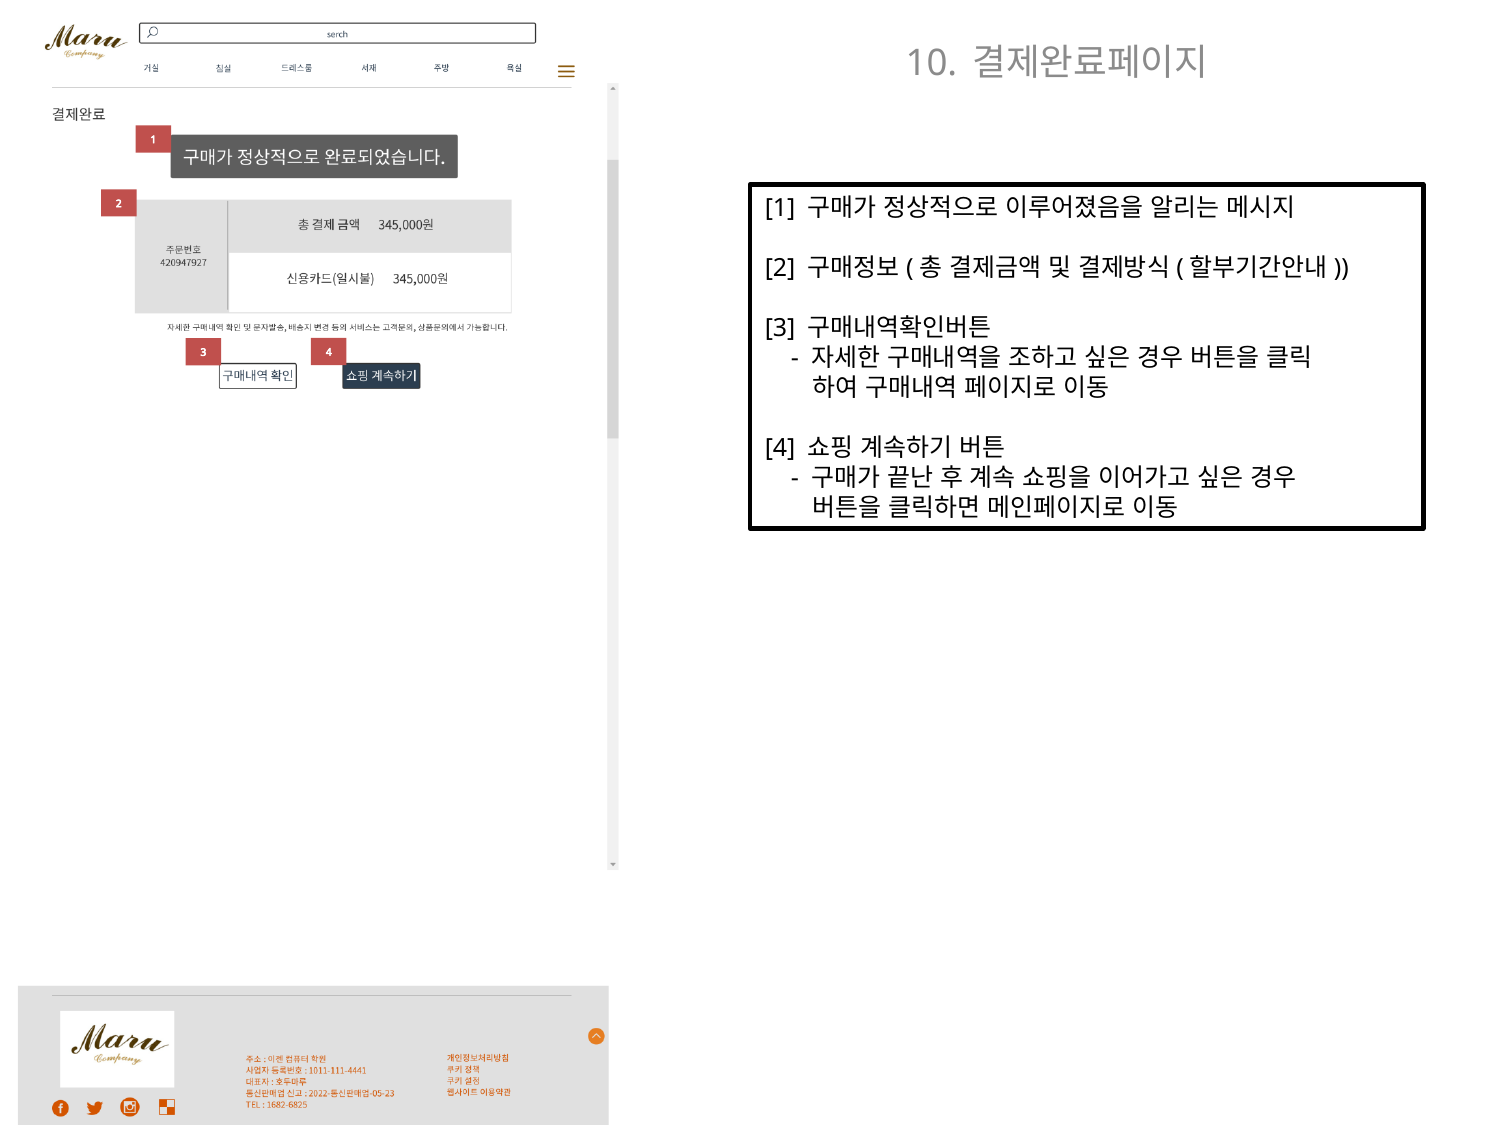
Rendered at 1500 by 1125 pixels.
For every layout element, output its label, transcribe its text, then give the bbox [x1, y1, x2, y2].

subtitle 10. 결제완료페이지 [714, 30, 1400, 90]
text_box [1] 구매가 정상적으로 이루어졌음을 알리는 메시지 [2] 구매정보(총 결제금액 및 결제방식(할부기간안내)) [3] 구매내역확인버튼 - 자세한 구매내역을 조하고 싶은 경우 버튼을 클릭 하여 구매내역 페이지로 이동 [4] 쇼핑 계속하기 버튼 - 구매가 끝난 후 계속 쇼핑을 이어가고 싶은 경우 버튼을 클릭하면 메인페이지로 이동 [750, 184, 1424, 529]
picture [0, 0, 623, 1125]
